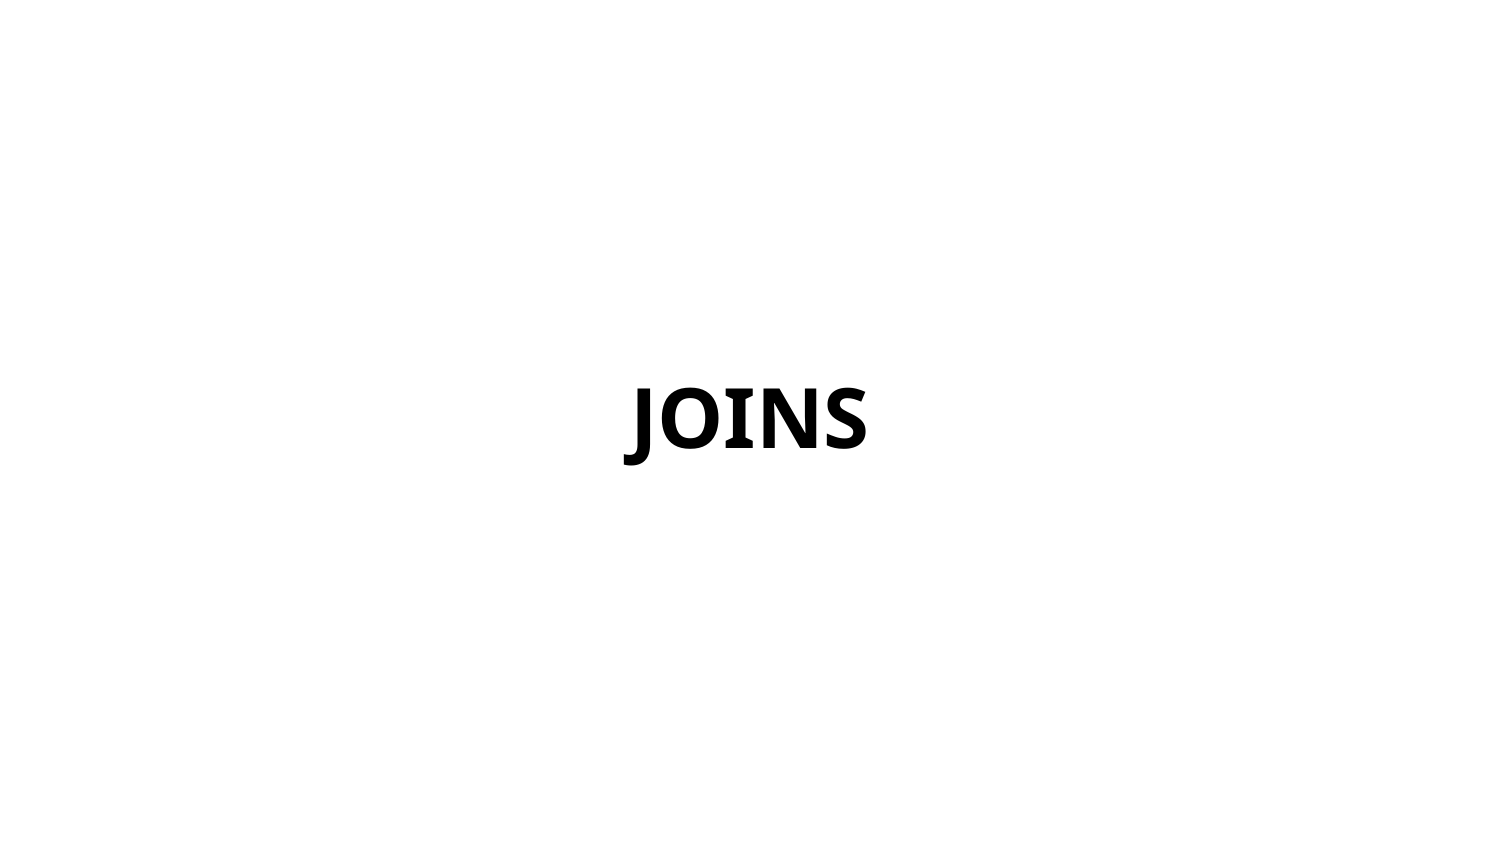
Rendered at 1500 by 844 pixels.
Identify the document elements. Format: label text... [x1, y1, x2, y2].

text_box JOINS [239, 361, 1261, 482]
